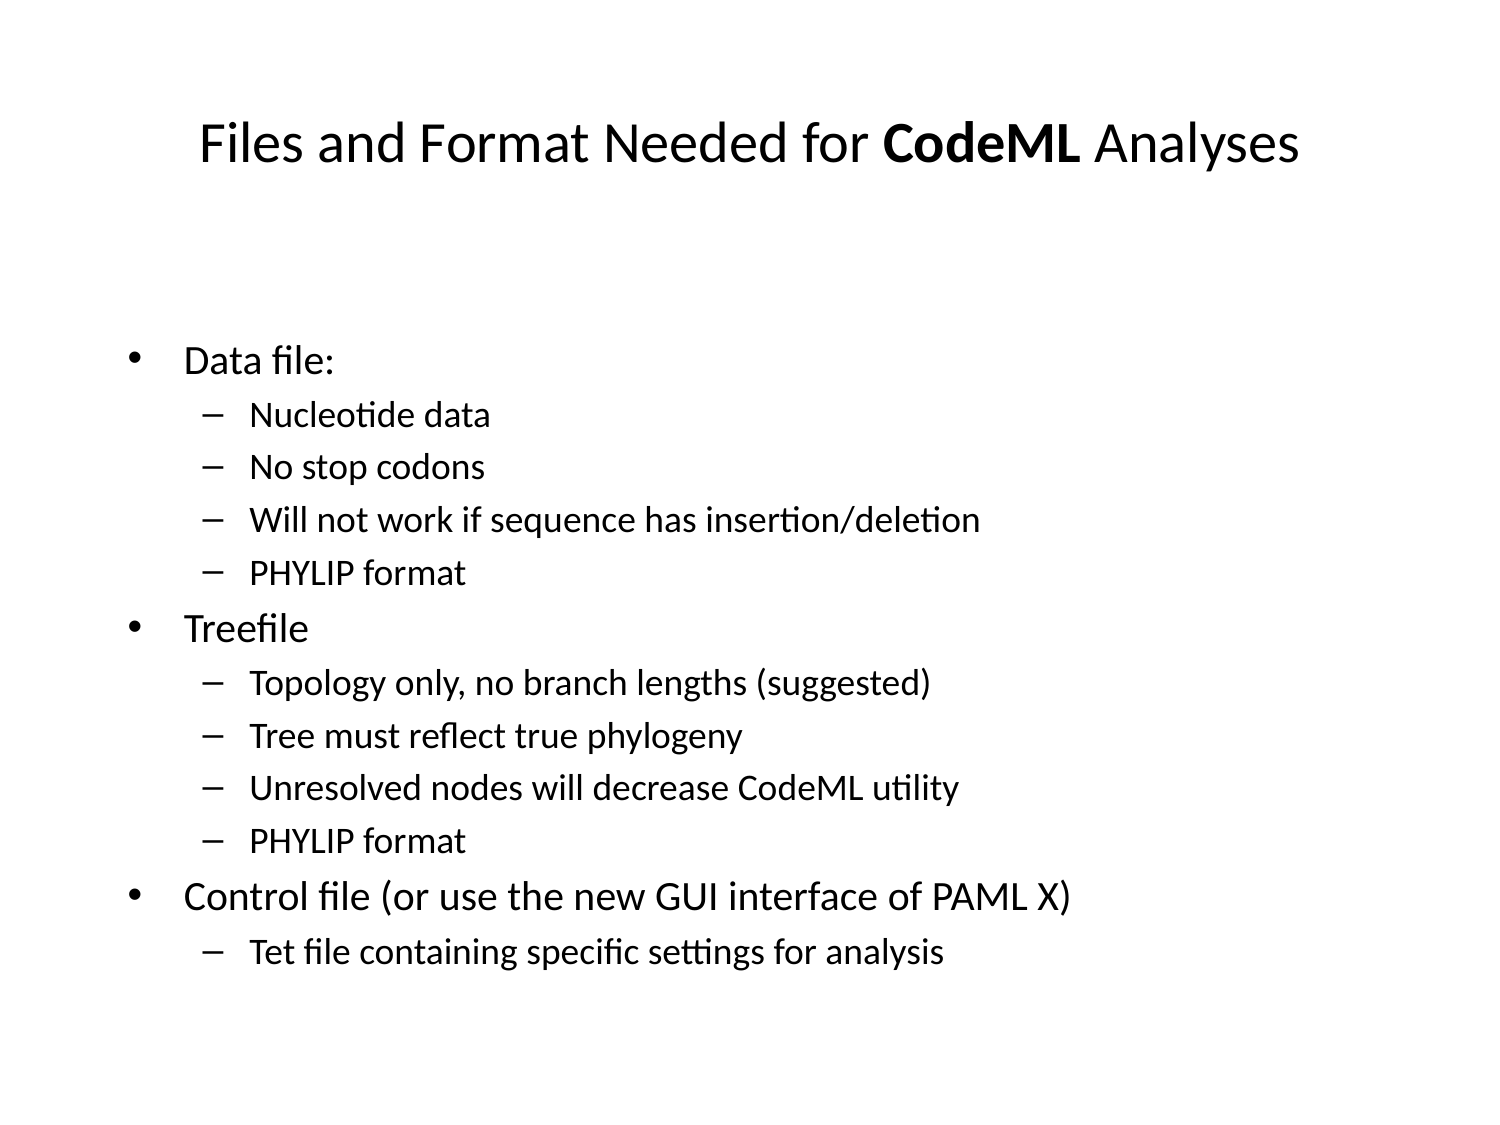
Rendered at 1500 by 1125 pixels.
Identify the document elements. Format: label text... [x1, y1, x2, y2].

list Data file: Nucleotide data No stop codons Will not work if sequence has insertion/deletion PHYLIP format Treefile Topology only, no branch lengths (suggested) Tree must reflect true phylogeny Unresolved nodes will decrease CodeML utility PHYLIP format Control file (or use the new GUI interface of PAML X) Tet file containing specific settings for analysis [112, 324, 1388, 1125]
title Files and Format Needed for CodeML Analyses [75, 45, 1425, 233]
